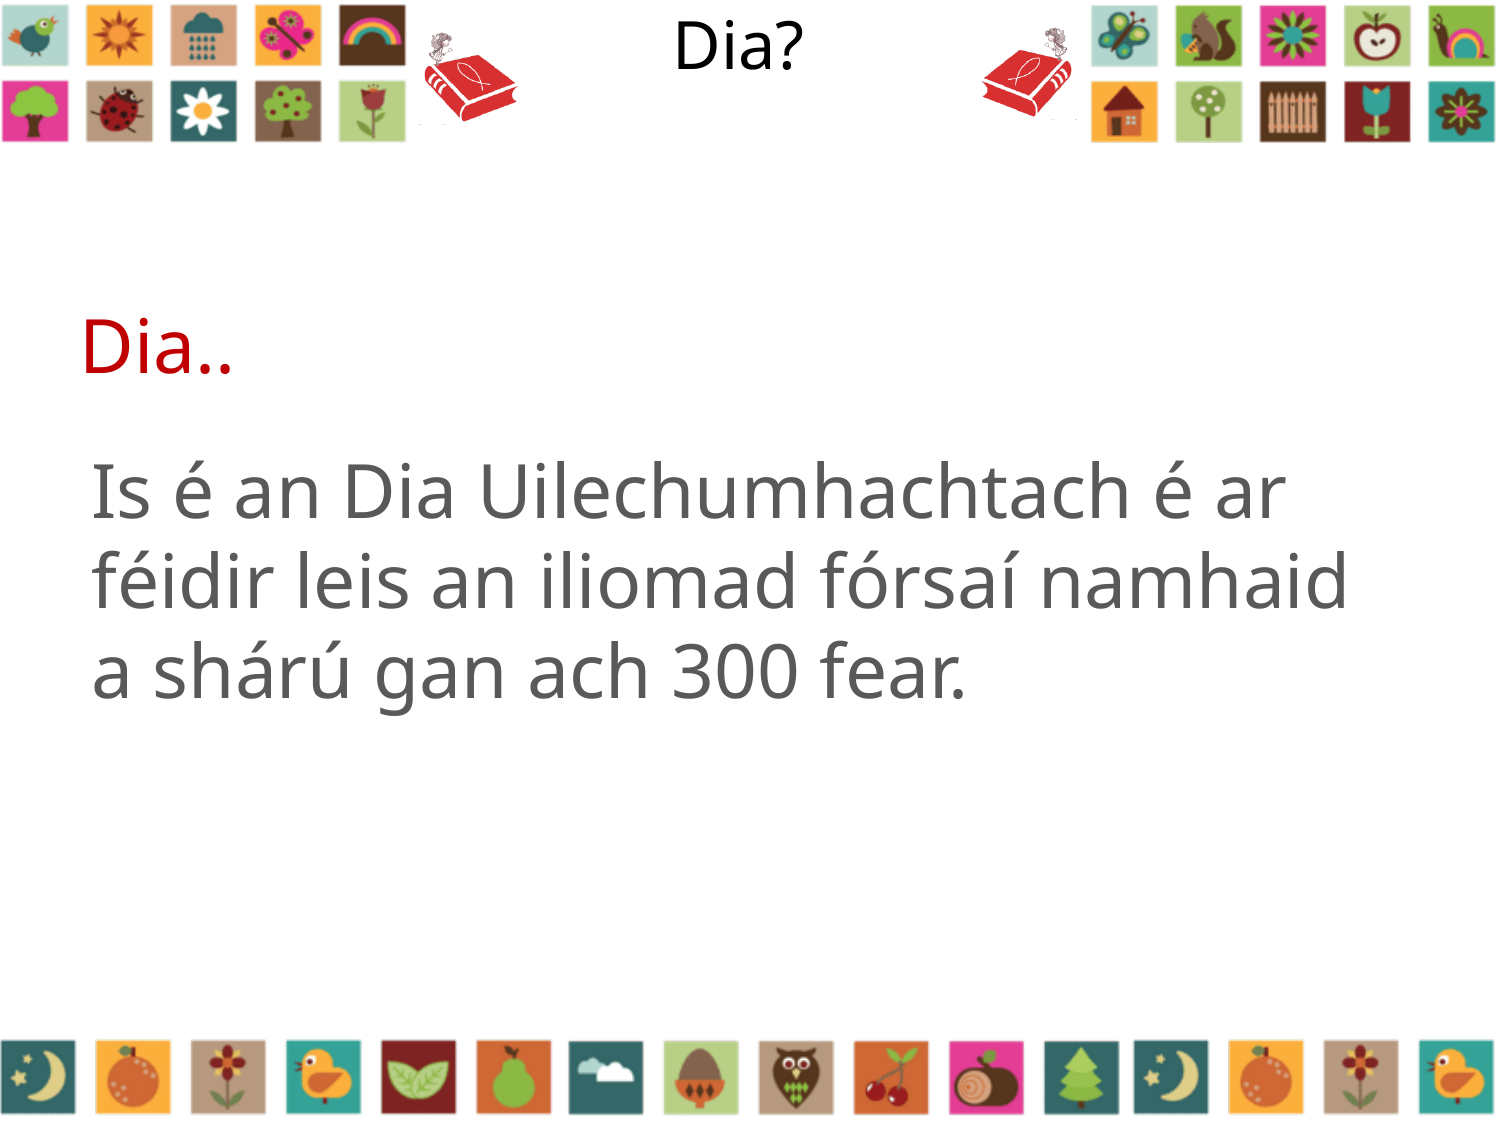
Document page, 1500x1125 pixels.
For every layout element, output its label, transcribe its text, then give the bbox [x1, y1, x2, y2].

picture [0, 3, 550, 150]
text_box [0, 1028, 1500, 1118]
text_box Is é an Dia Uilechumhachtach é ar féidir leis an iliomad fórsaí namhaid a shárú gan ach 300 fear. [76, 436, 1424, 722]
text_box Dia? [414, 0, 1080, 91]
picture [950, 3, 1500, 150]
text_box Dia.. [64, 290, 1412, 396]
